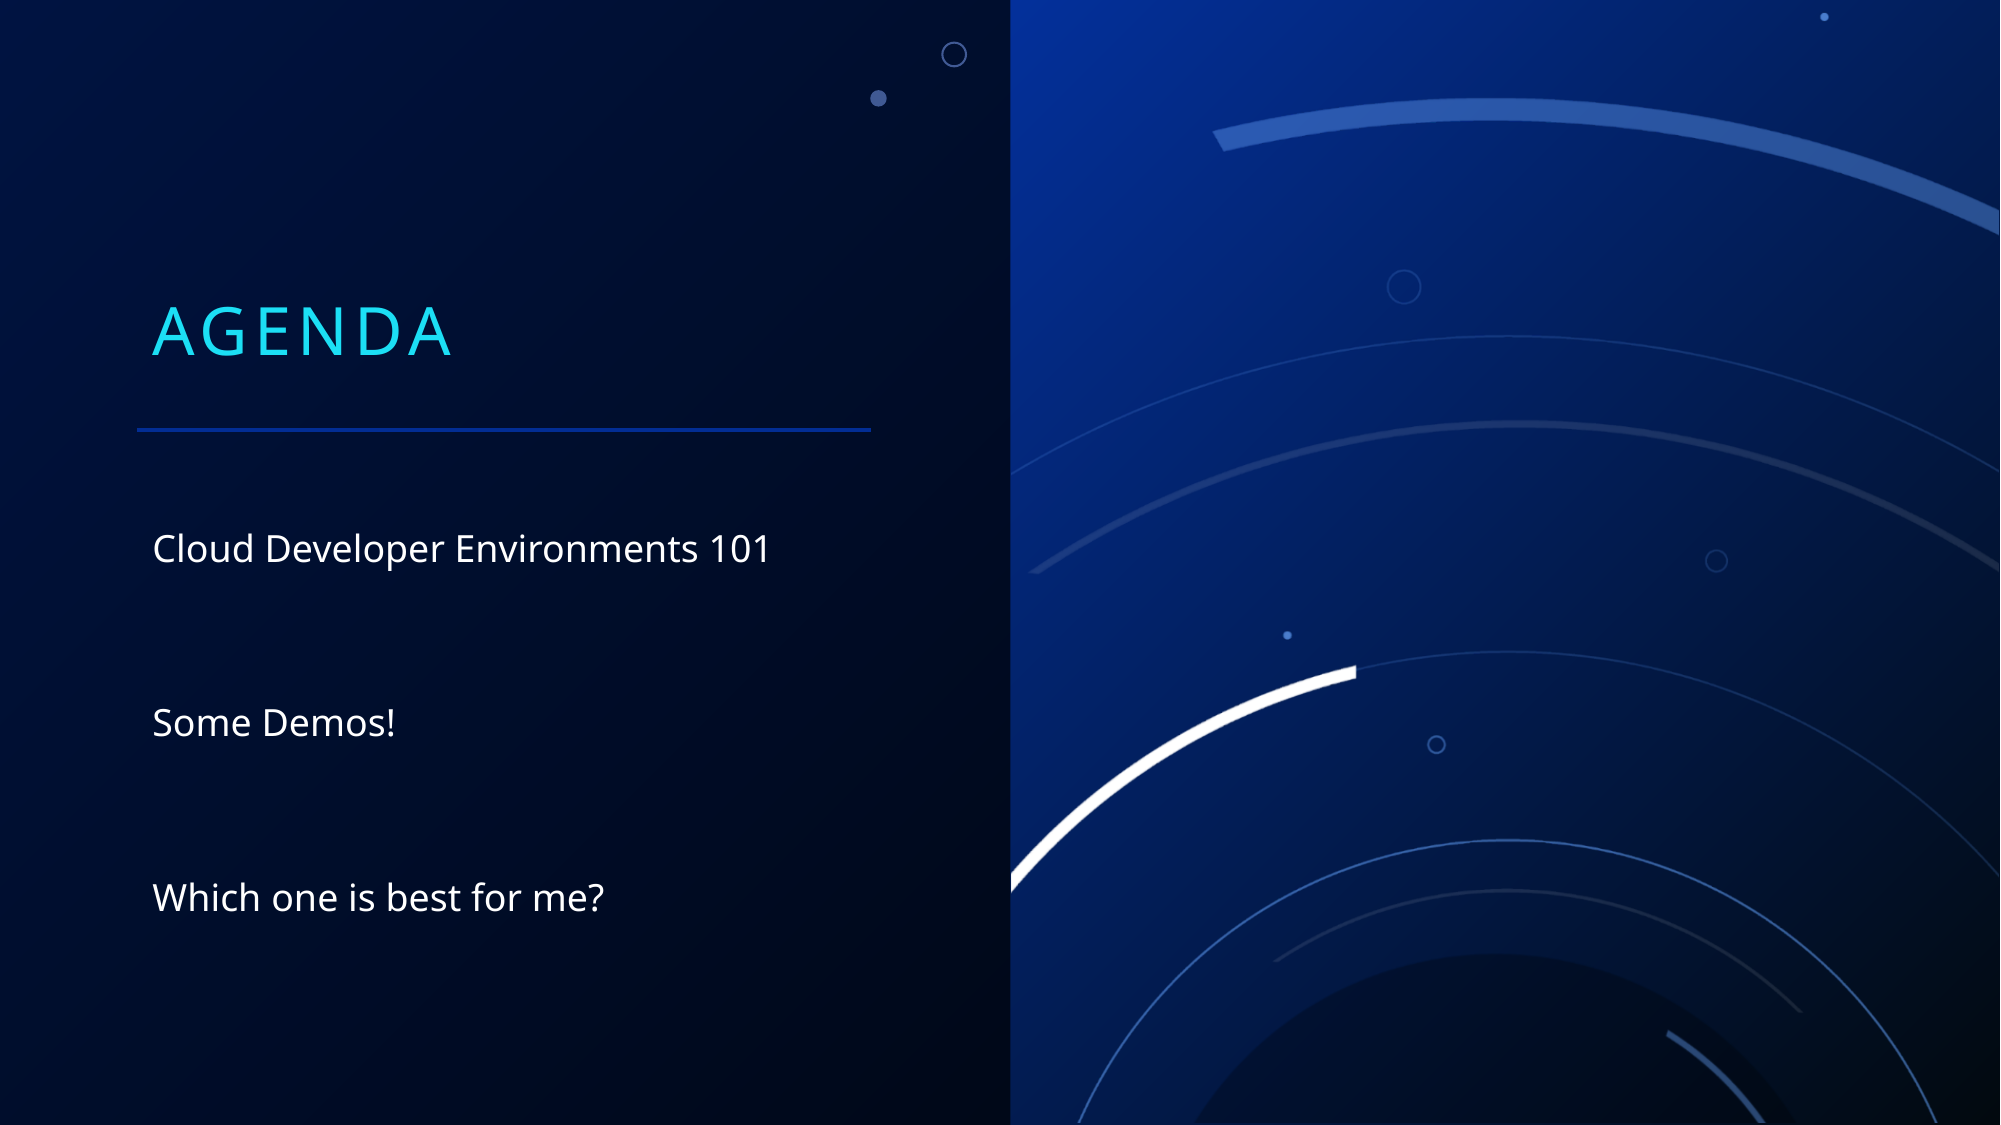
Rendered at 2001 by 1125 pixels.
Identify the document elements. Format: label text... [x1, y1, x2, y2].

list Cloud Developer Environments 101 Some Demos! Which one is best for me? [137, 508, 871, 1067]
title Agenda [137, 59, 871, 378]
picture [1011, 0, 1999, 1123]
